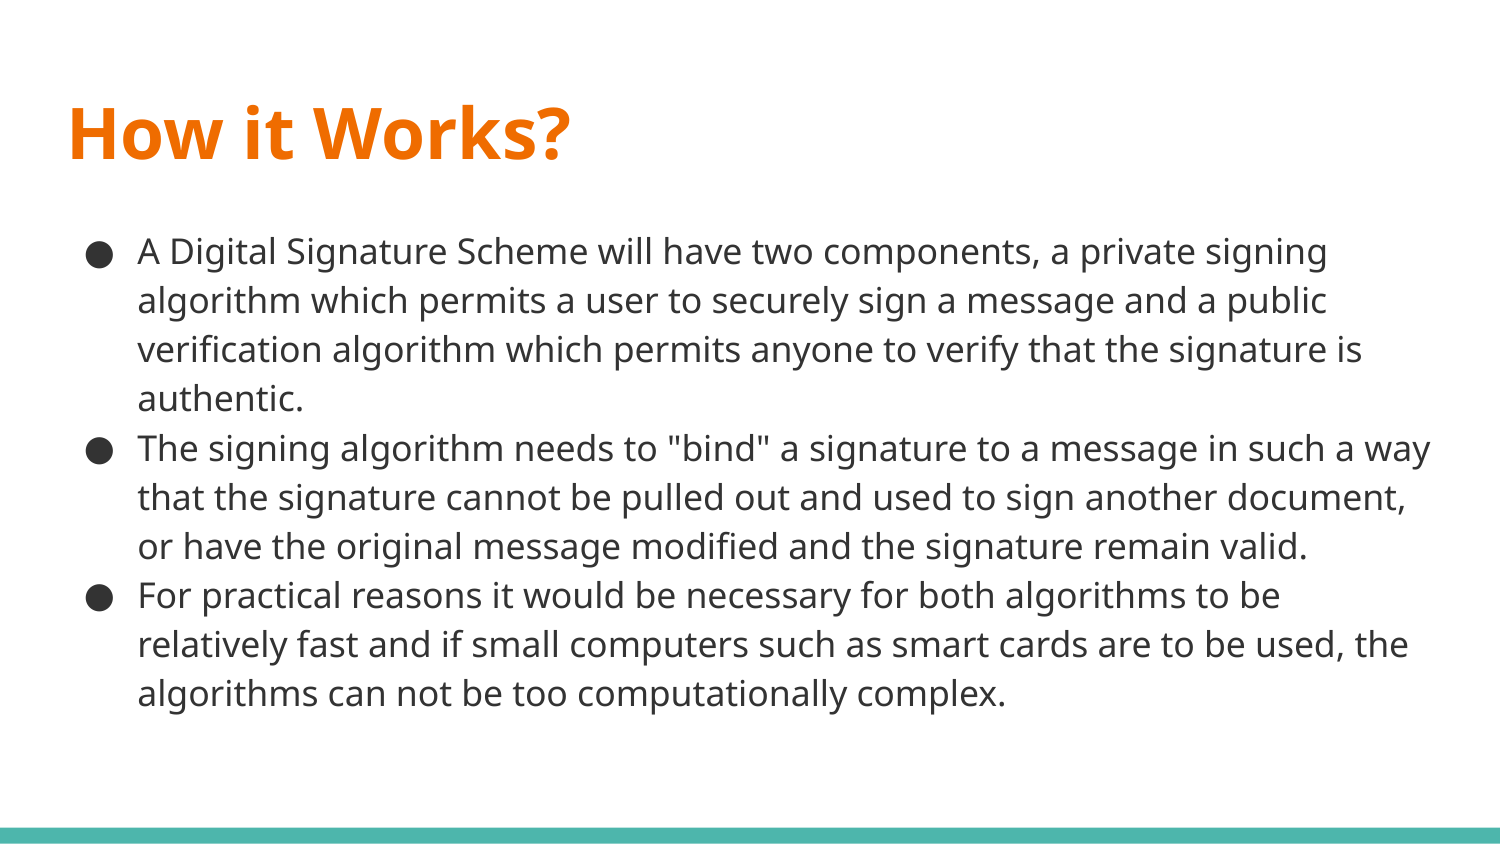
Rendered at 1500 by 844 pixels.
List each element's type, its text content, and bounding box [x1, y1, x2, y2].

list A Digital Signature Scheme will have two components, a private signing algorithm which permits a user to securely sign a message and a public verification algorithm which permits anyone to verify that the signature is authentic. The signing algorithm needs to "bind" a signature to a message in such a way that the signature cannot be pulled out and used to sign another document, or have the original message modified and the signature remain valid. For practical reasons it would be necessary for both algorithms to be relatively fast and if small computers such as smart cards are to be used, the algorithms can not be too computationally complex. [51, 207, 1449, 750]
title How it Works? [51, 72, 1449, 189]
